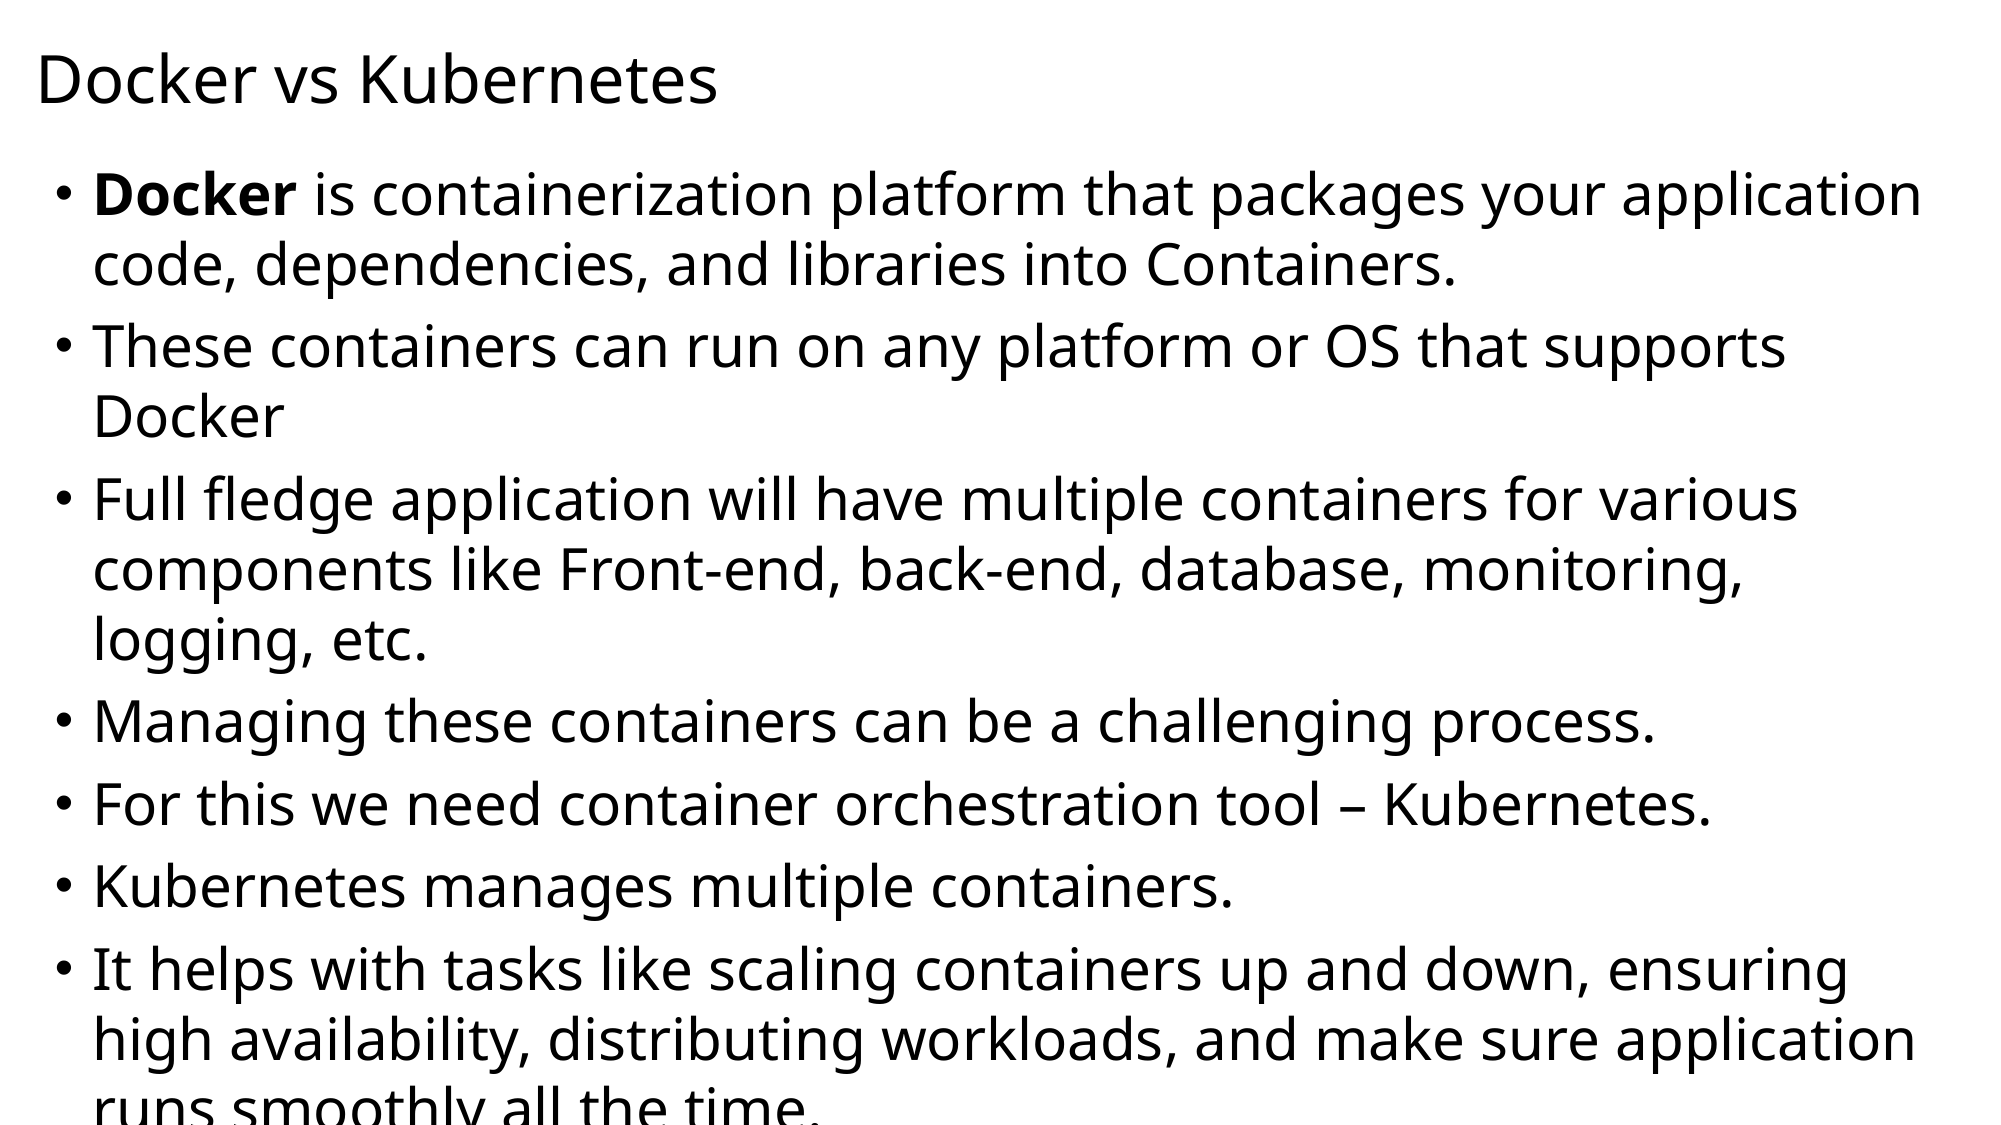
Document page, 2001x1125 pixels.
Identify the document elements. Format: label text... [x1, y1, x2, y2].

list Docker is containerization platform that packages your application code, dependencies, and libraries into Containers. These containers can run on any platform or OS that supports Docker Full fledge application will have multiple containers for various components like Front-end, back-end, database, monitoring, logging, etc. Managing these containers can be a challenging process. For this we need container orchestration tool – Kubernetes. Kubernetes manages multiple containers. It helps with tasks like scaling containers up and down, ensuring high availability, distributing workloads, and make sure application runs smoothly all the time. [35, 157, 1957, 1089]
title Docker vs Kubernetes [35, 36, 1848, 118]
